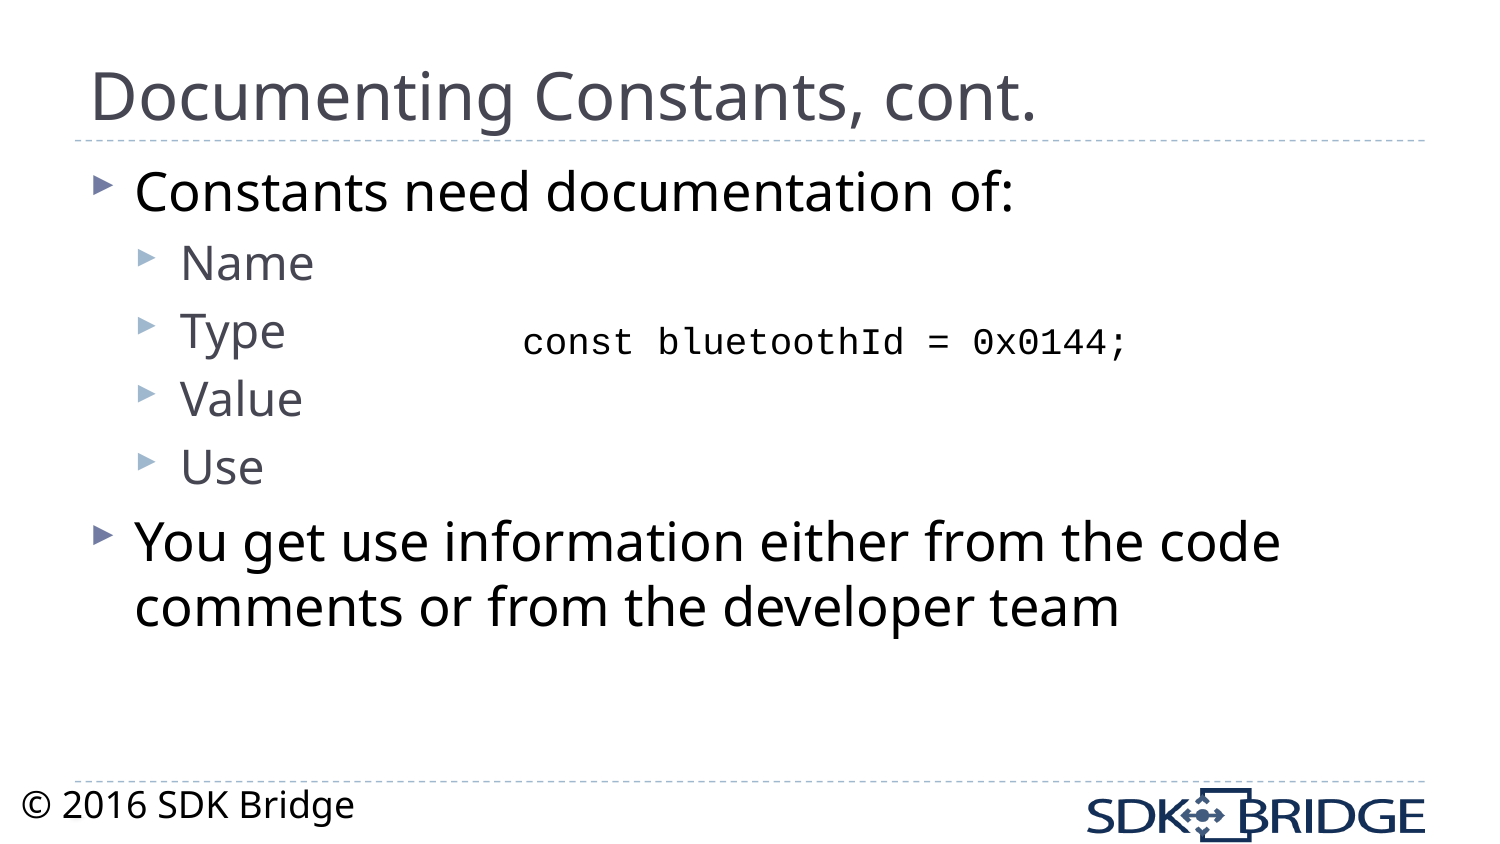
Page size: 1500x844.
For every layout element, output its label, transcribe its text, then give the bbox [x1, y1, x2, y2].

picture [1087, 788, 1425, 843]
list Constants need documentation of: Name Type Value Use You get use information either from the code comments or from the developer team [75, 150, 1425, 772]
text_box const bluetoothId = 0x0144; [462, 309, 1388, 370]
title Documenting Constants, cont. [75, 18, 1425, 141]
